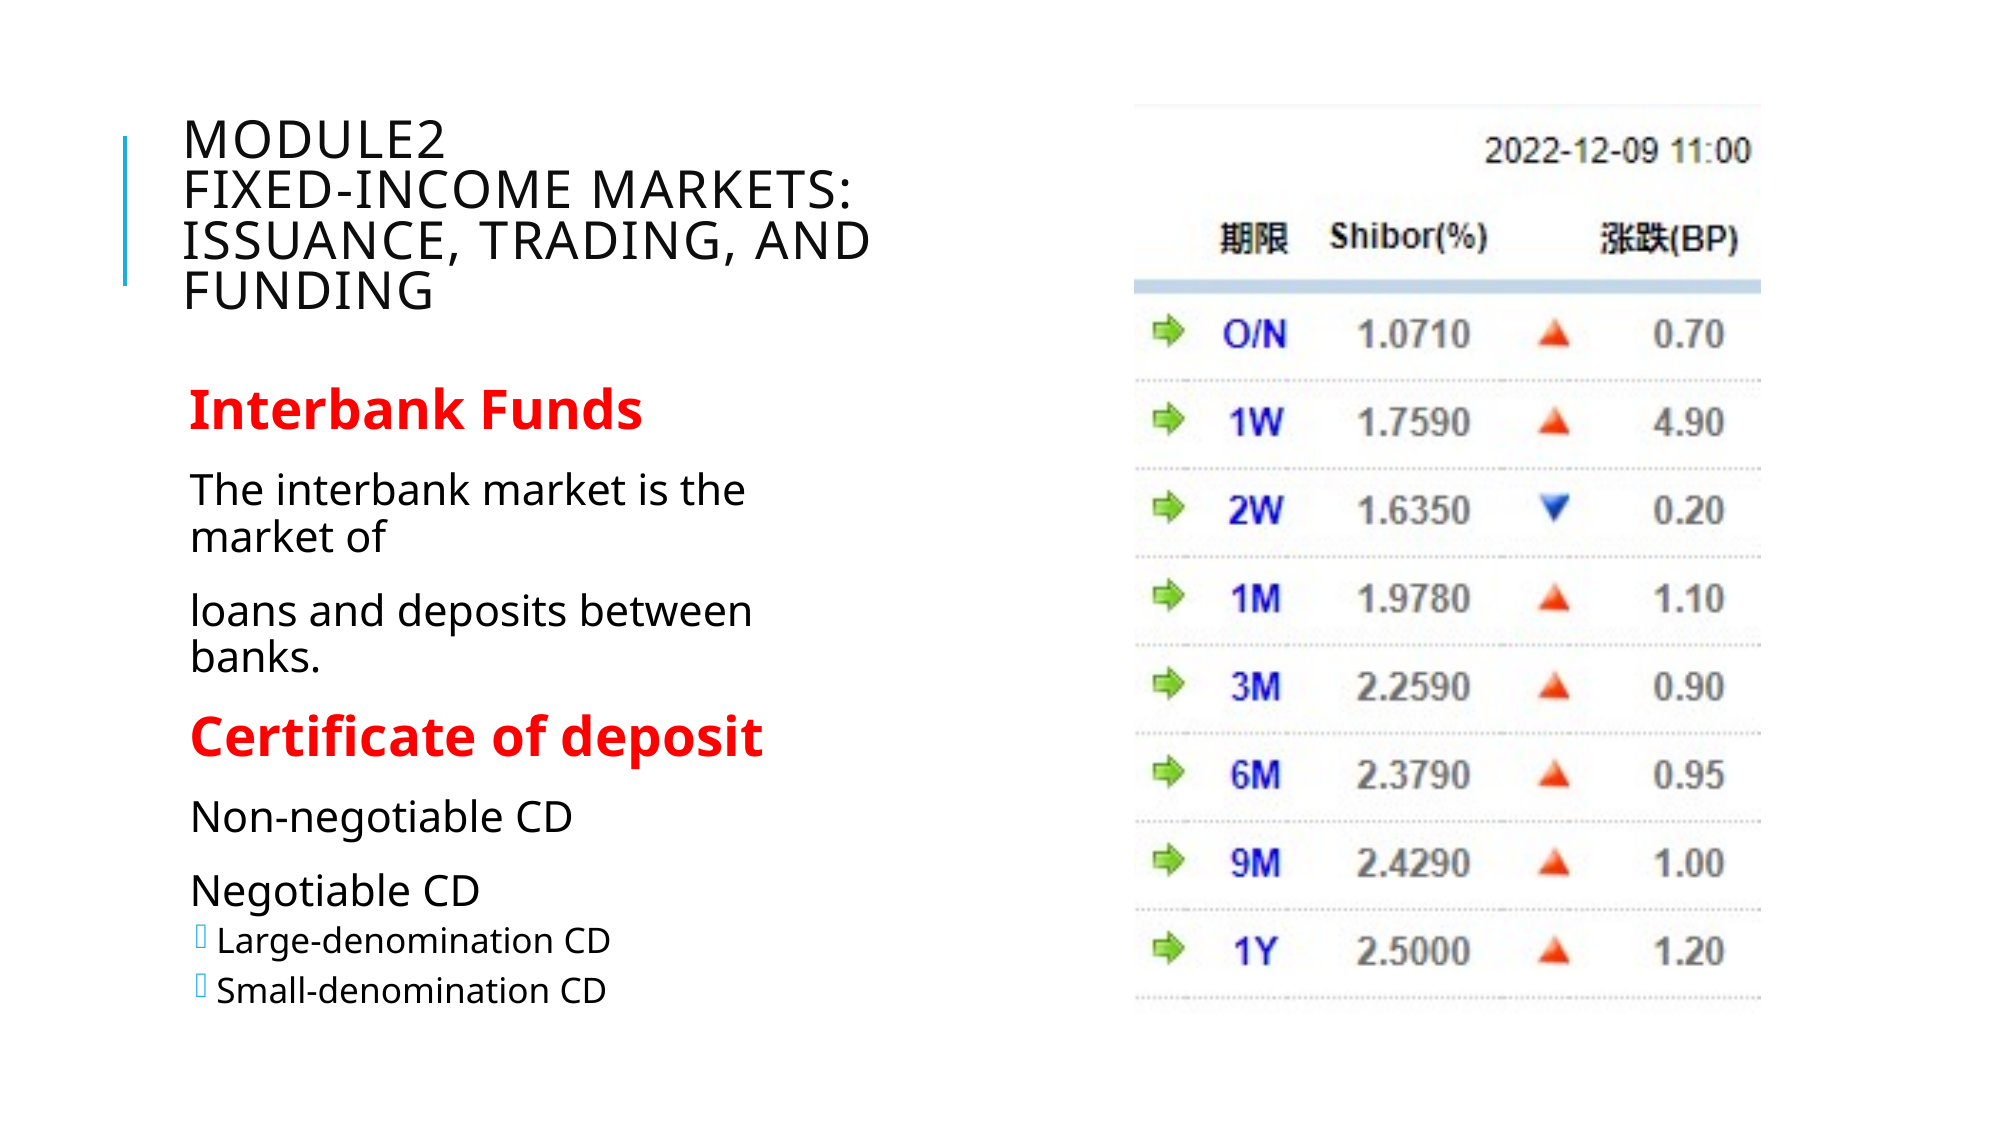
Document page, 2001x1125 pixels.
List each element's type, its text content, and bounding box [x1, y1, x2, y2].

picture [1134, 104, 1761, 1021]
title Module2 Fixed-Income markets: issuance, trading, and funding [168, 96, 895, 342]
list Interbank Funds The interbank market is the market of loans and deposits between banks. Certificate of deposit Non-negotiable CD Negotiable CD Large-denomination CD Small-denomination CD [168, 375, 895, 1020]
